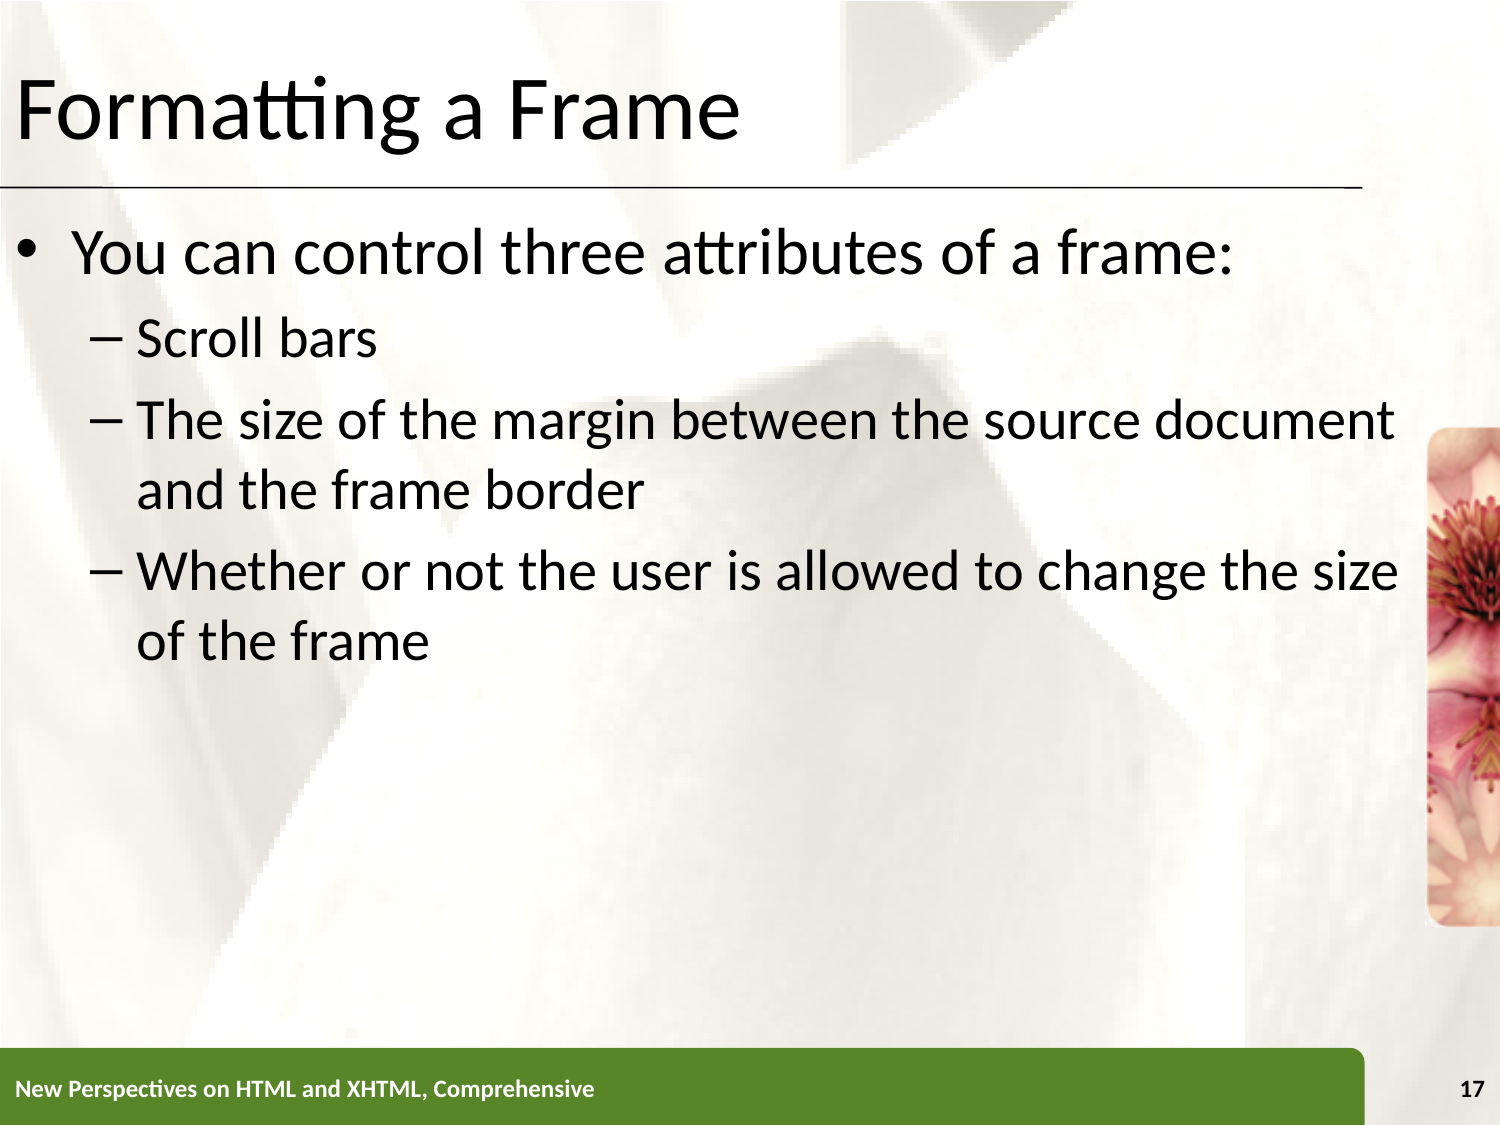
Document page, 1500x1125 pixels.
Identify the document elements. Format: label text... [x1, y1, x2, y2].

list You can control three attributes of a frame: Scroll bars The size of the margin between the source document and the frame border Whether or not the user is allowed to change the size of the frame [0, 199, 1426, 1006]
footer New Perspectives on HTML and XHTML, Comprehensive [0, 1050, 1350, 1125]
title Formatting a Frame [0, 24, 1363, 181]
slide_number 17 [1412, 1050, 1500, 1125]
picture [1426, 425, 1500, 930]
